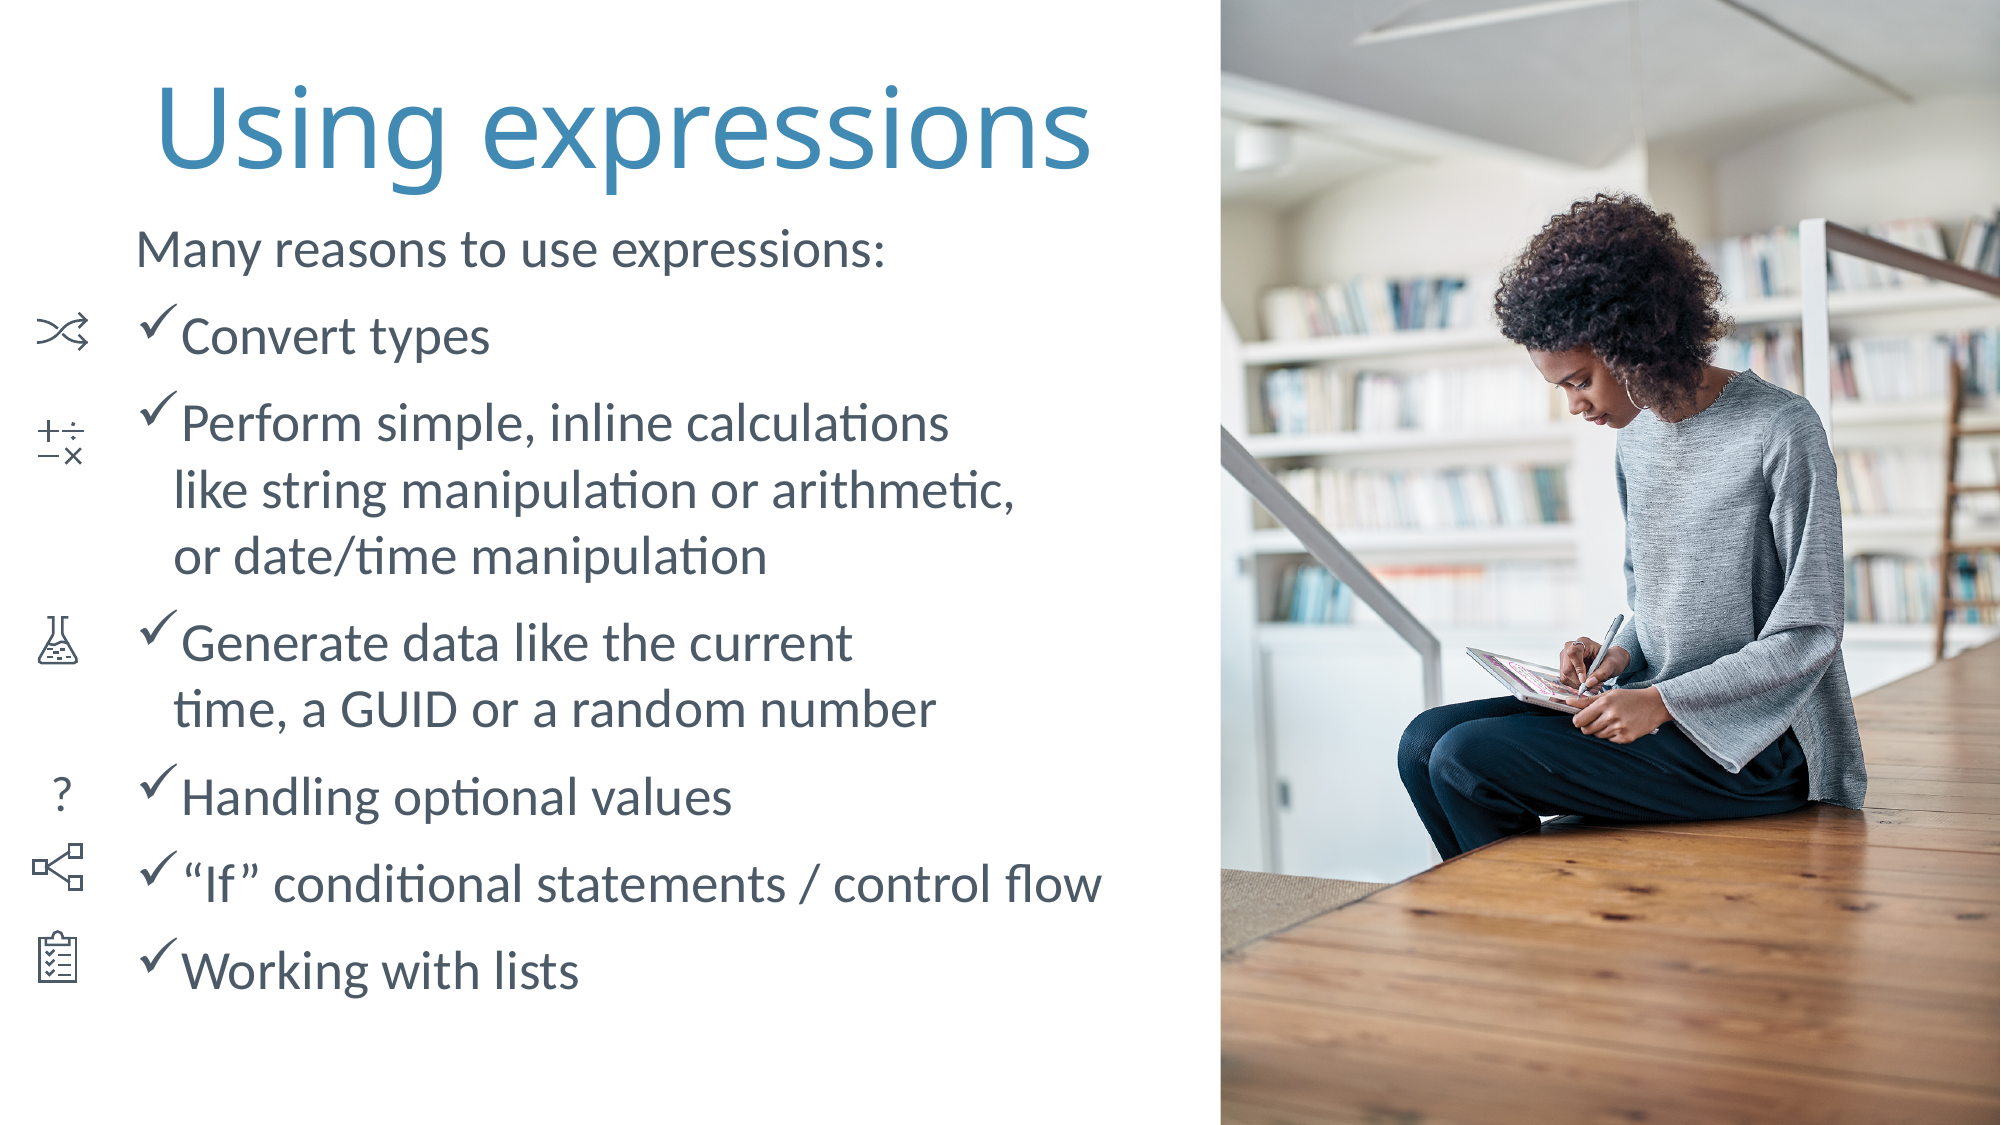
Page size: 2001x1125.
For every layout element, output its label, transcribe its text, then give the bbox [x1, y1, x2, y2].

picture [1220, 0, 2000, 1125]
text_box [38, 313, 87, 343]
text_box [33, 844, 82, 890]
text_box [39, 617, 77, 664]
text_box ? [50, 761, 92, 822]
list Many reasons to use expressions: Convert types Perform simple, inline calculations like string manipulation or arithmetic, or date/time manipulation Generate data like the current time, a GUID or a random number Handling optional values “If” conditional statements / control flow Working with lists [120, 205, 1175, 1066]
text_box [39, 931, 77, 982]
title Using expressions [137, 59, 1220, 205]
text_box [63, 334, 87, 350]
